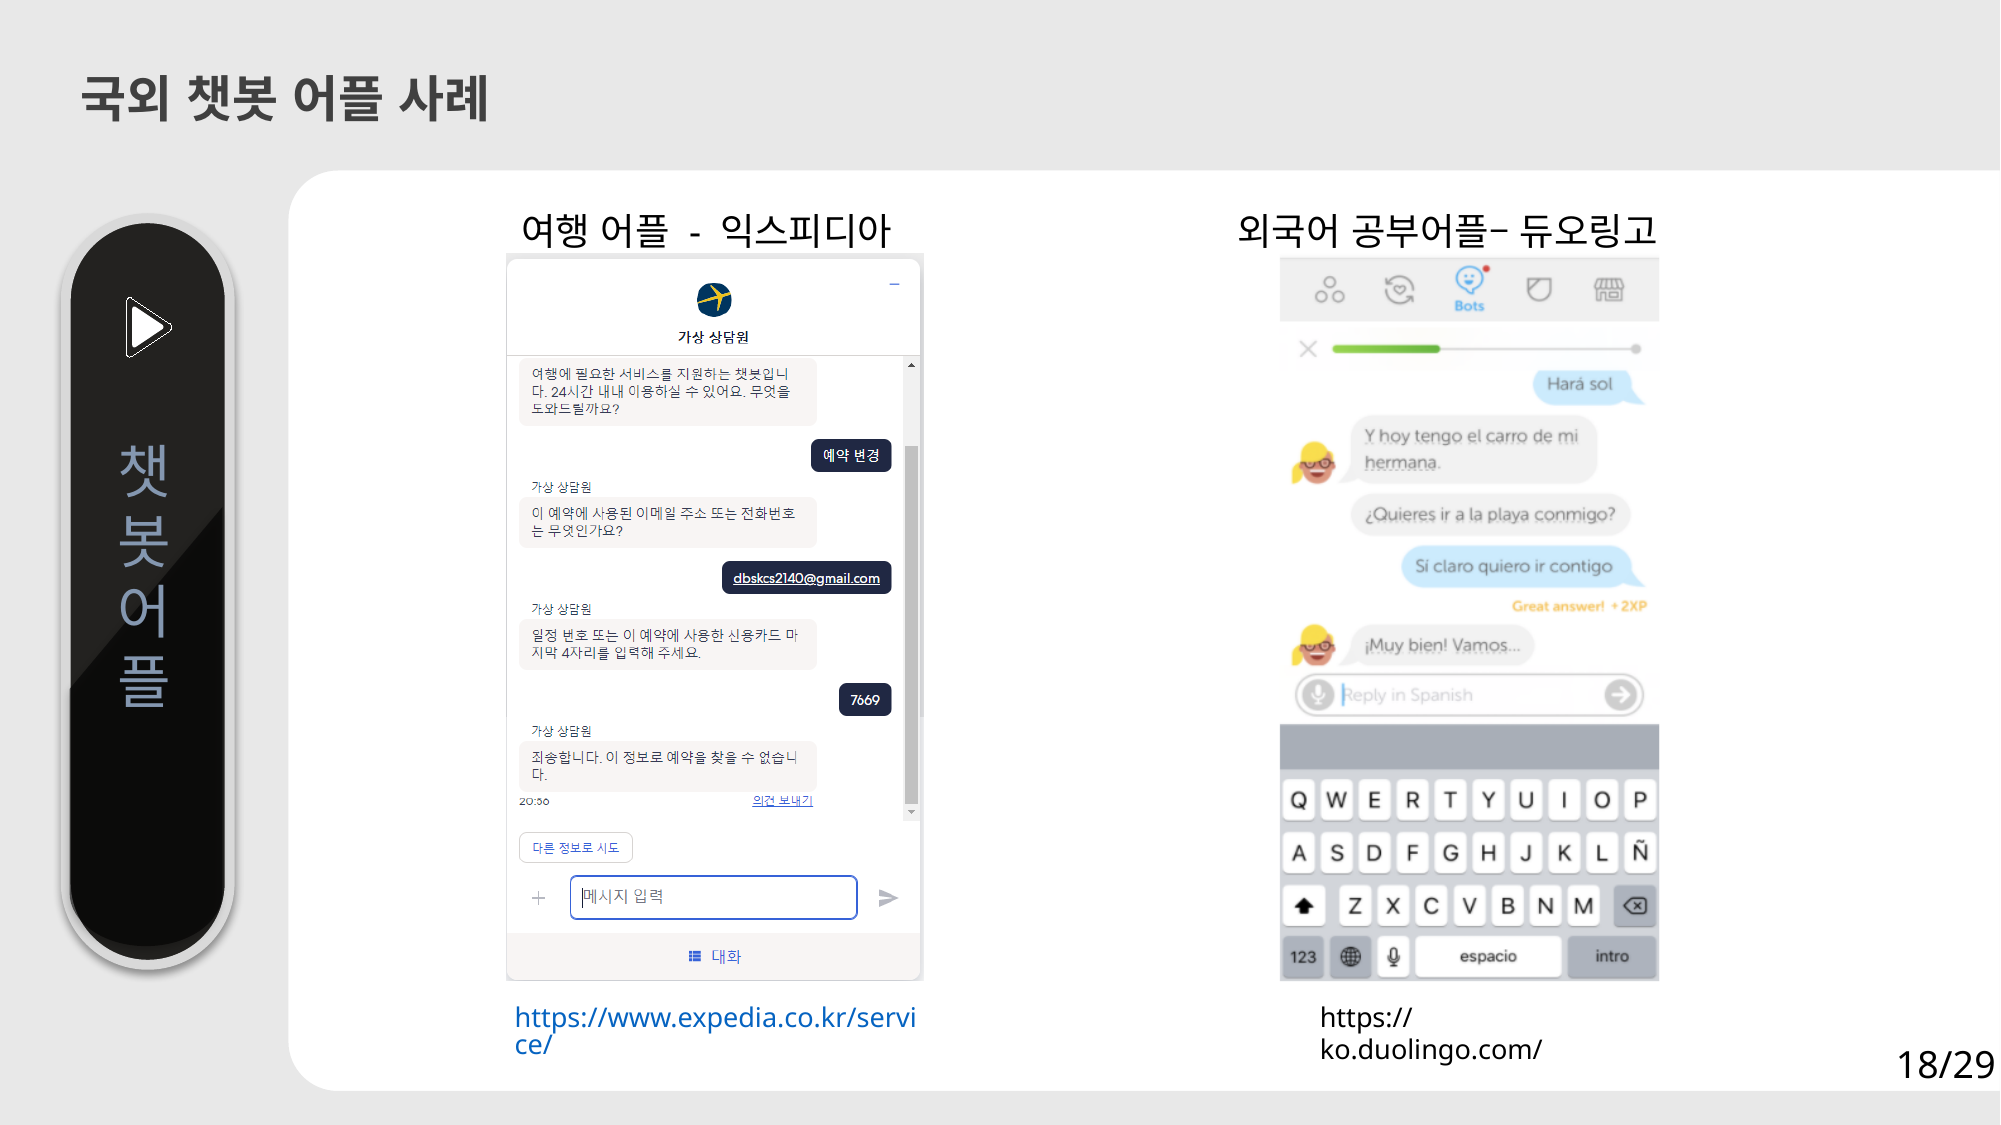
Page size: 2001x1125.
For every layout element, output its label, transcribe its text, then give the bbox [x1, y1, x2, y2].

text_box https://ko.duolingo.com/ [1304, 1002, 1619, 1073]
text_box [64, 217, 231, 894]
text_box [0, 0, 2000, 1125]
text_box [84, 928, 218, 966]
picture [1270, 253, 1677, 1002]
text_box 국외 챗봇 어플 사례 [65, 30, 912, 136]
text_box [126, 297, 172, 358]
text_box [68, 504, 224, 948]
text_box 여행 어플 - 익스피디아 [506, 200, 948, 260]
text_box 외국어 공부어플– 듀오링고 [1222, 200, 1725, 260]
picture [506, 253, 924, 981]
text_box 18/29 [1881, 1033, 2000, 1094]
text_box 챗 봇 어 플 [66, 428, 223, 793]
text_box https://www.expedia.co.kr/service/ [499, 992, 941, 1045]
